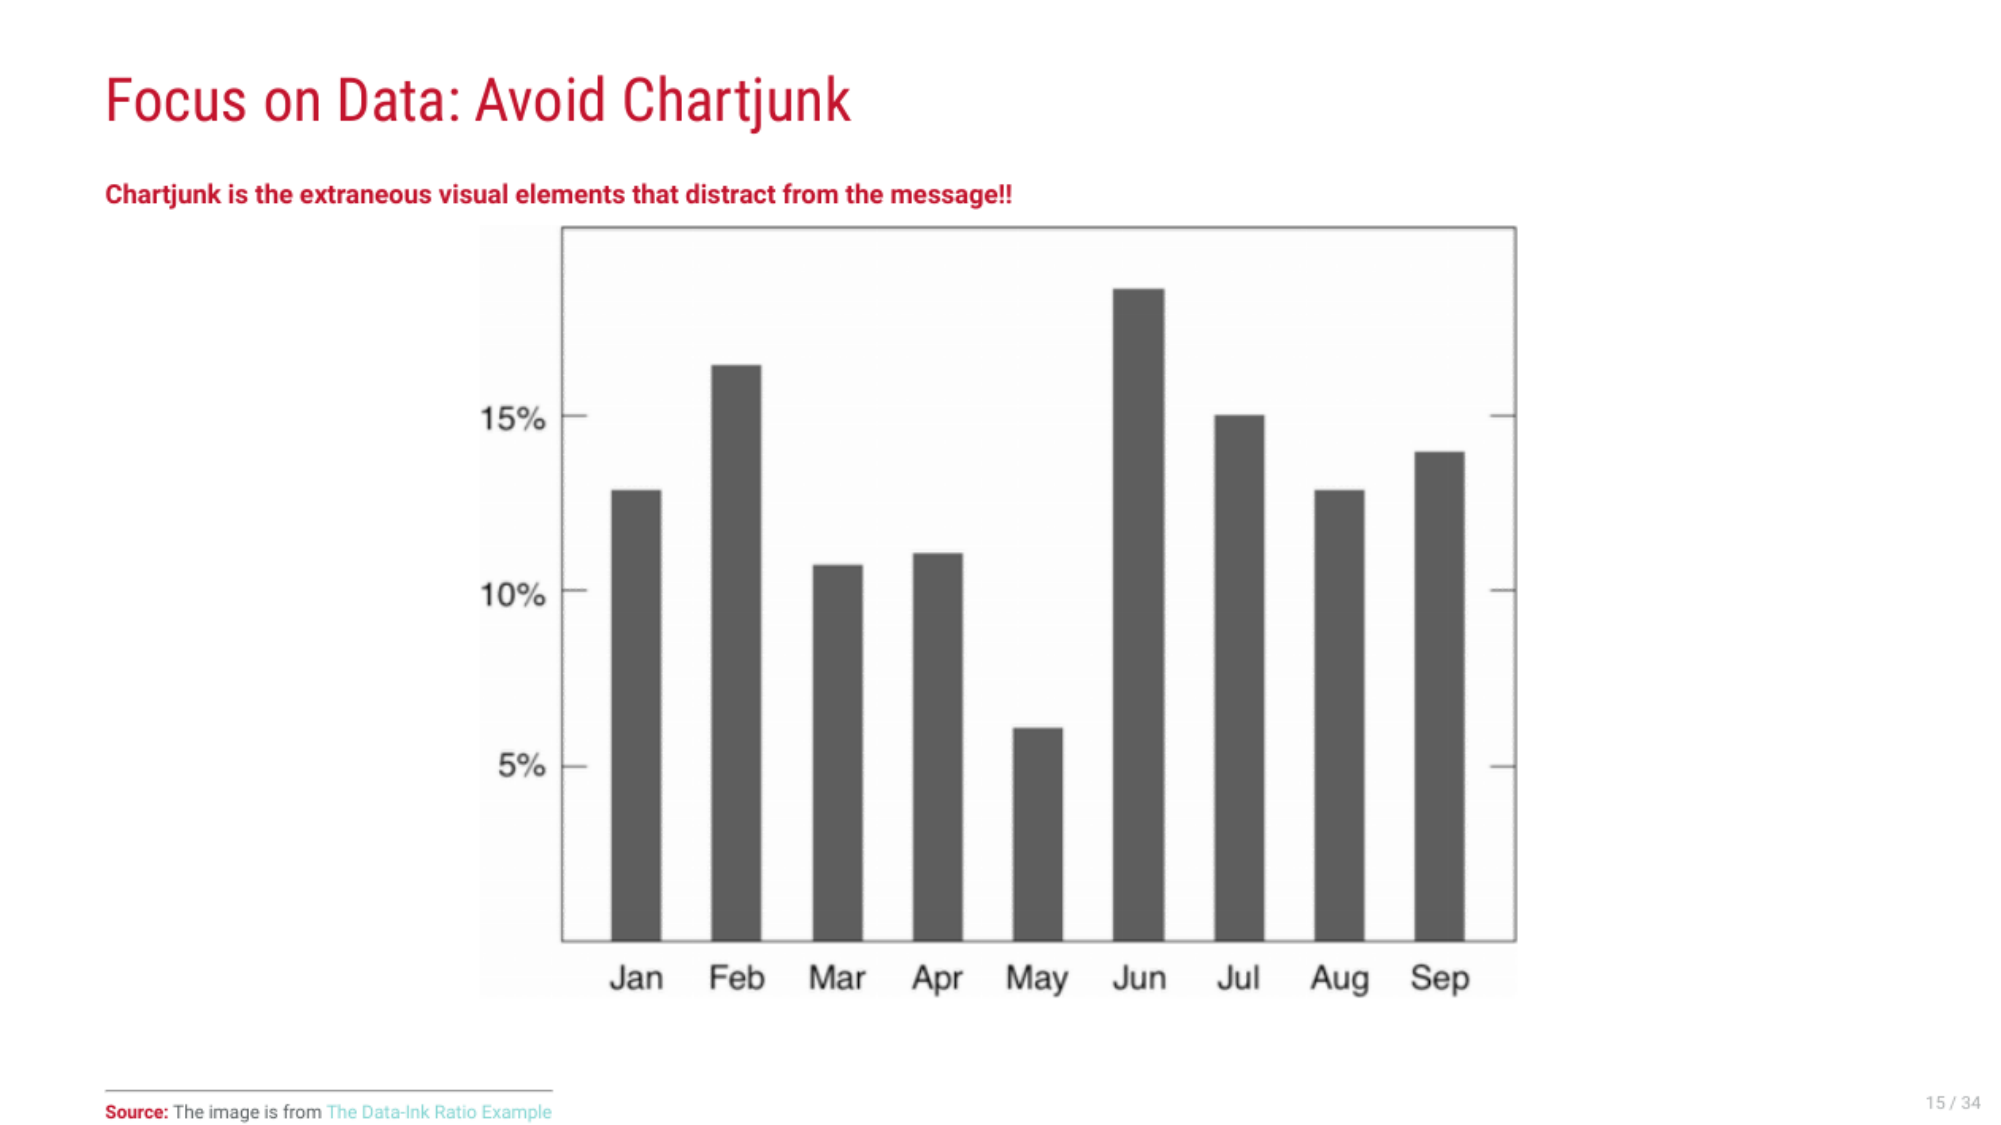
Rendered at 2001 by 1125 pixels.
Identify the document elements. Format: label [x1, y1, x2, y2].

list [0, 0, 2000, 1125]
